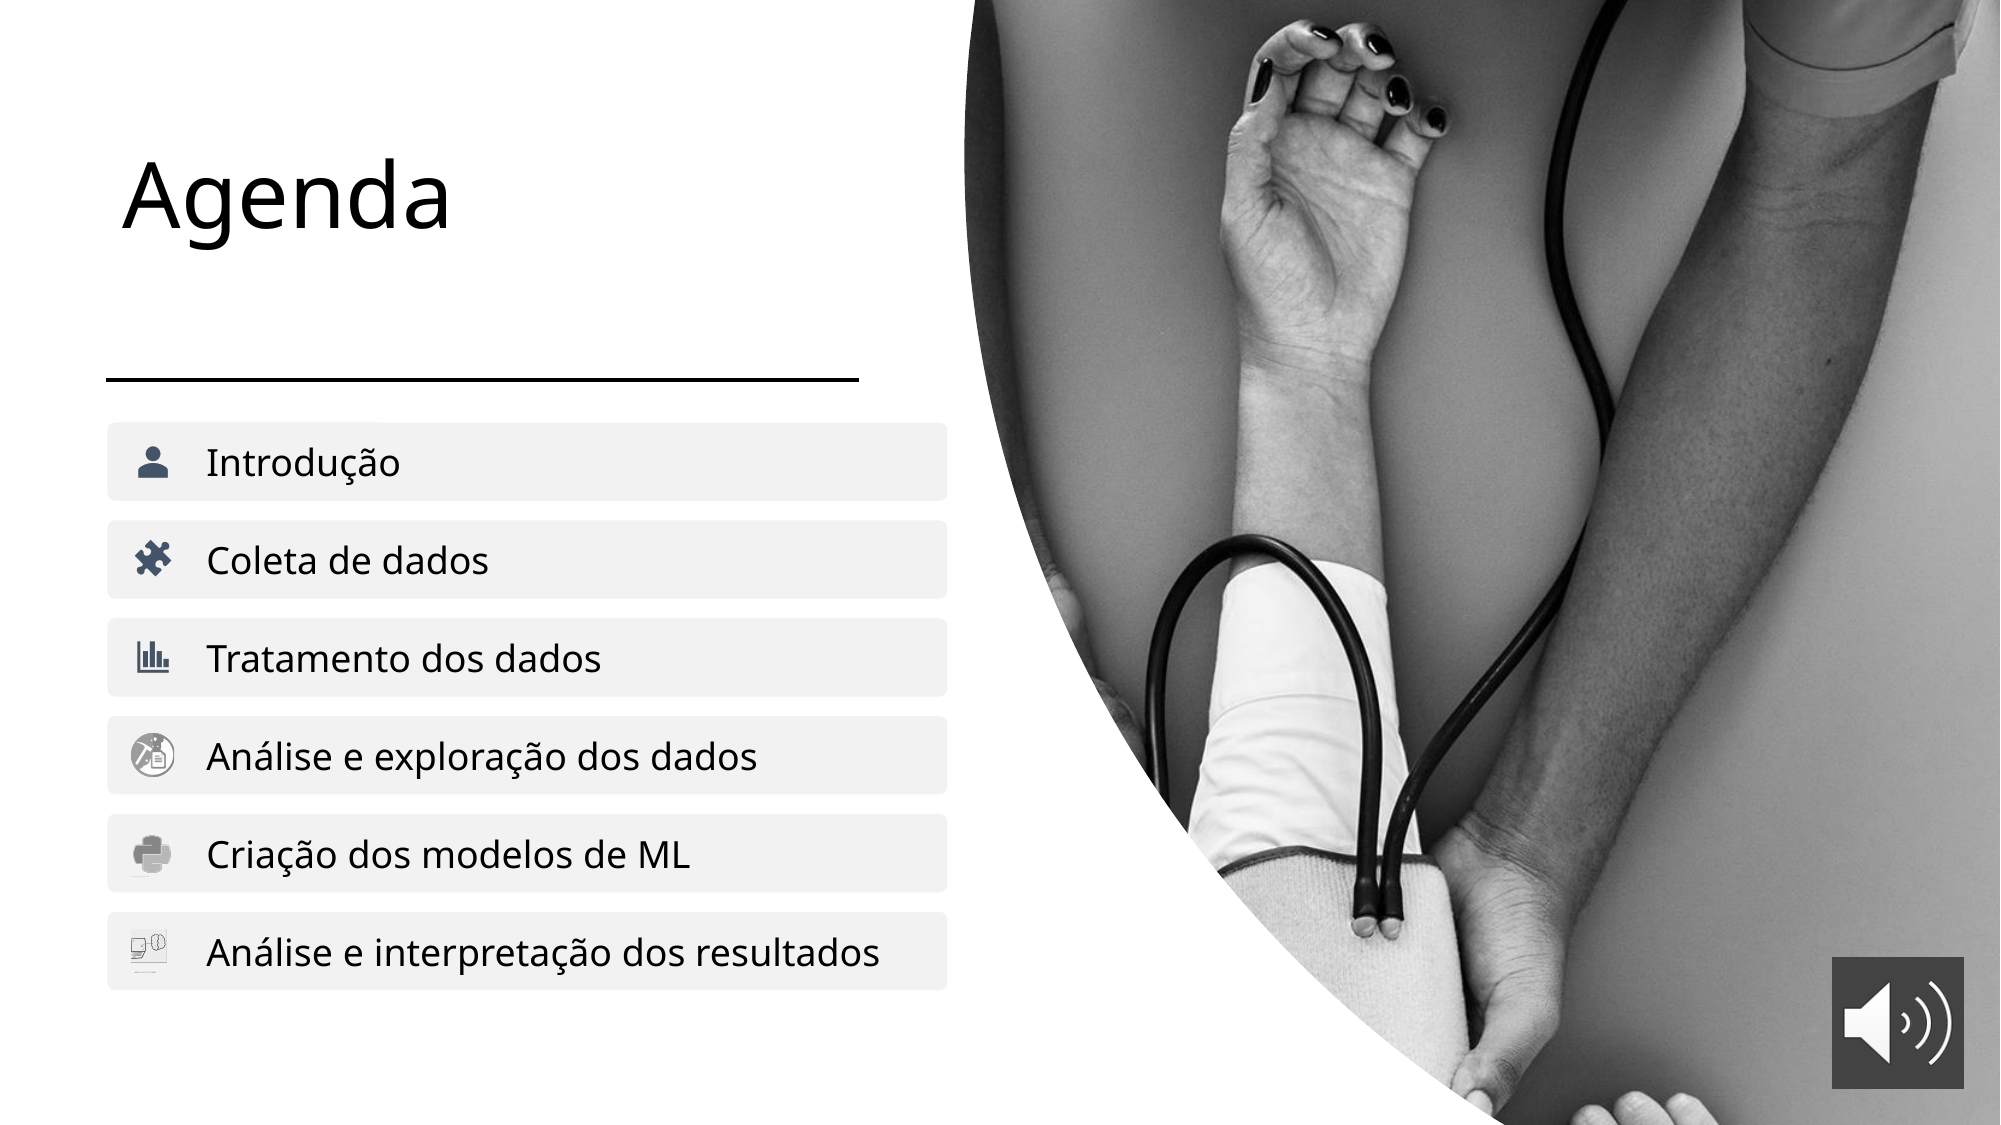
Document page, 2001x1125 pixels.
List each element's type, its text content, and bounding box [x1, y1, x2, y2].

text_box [107, 422, 948, 991]
picture [964, 0, 2000, 1125]
title Agenda [107, 59, 948, 338]
